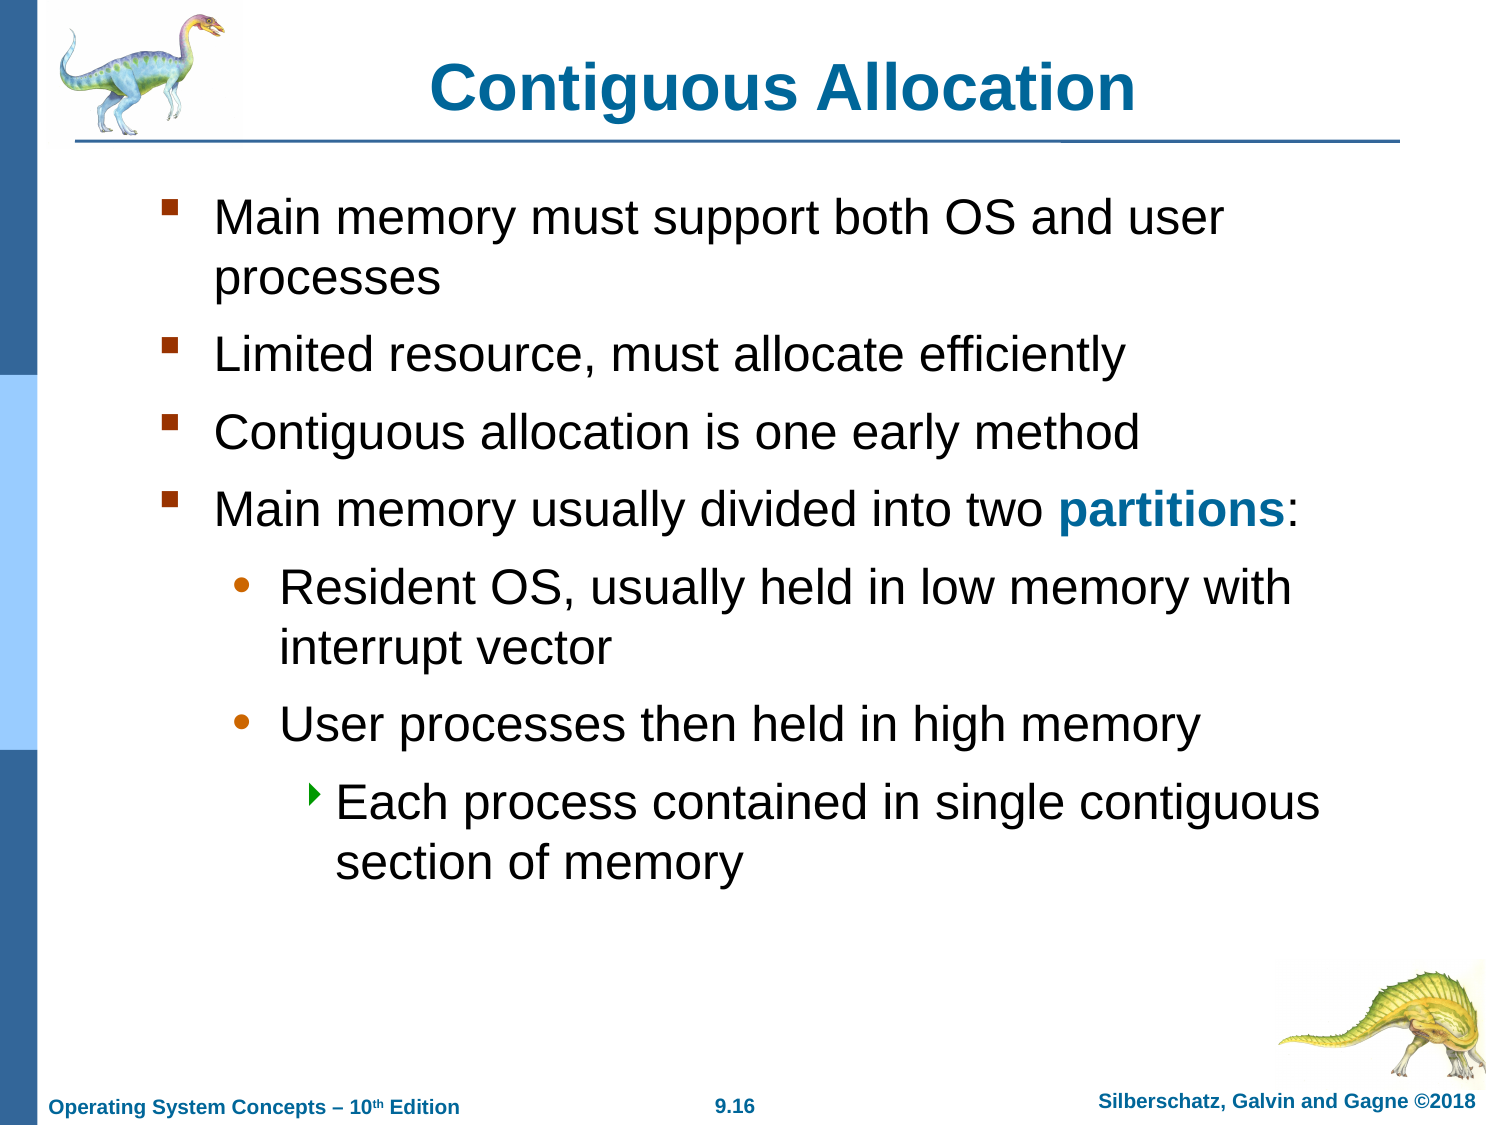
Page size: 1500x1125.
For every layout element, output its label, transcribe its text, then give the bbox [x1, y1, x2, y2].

picture [1275, 959, 1486, 1090]
list Main memory must support both OS and user processes Limited resource, must allocate efficiently Contiguous allocation is one early method Main memory usually divided into two partitions: Resident OS, usually held in low memory with interrupt vector User processes then held in high memory Each process contained in single contiguous section of memory [142, 176, 1395, 996]
picture [46, 0, 243, 149]
title Contiguous Allocation [142, 36, 1425, 132]
